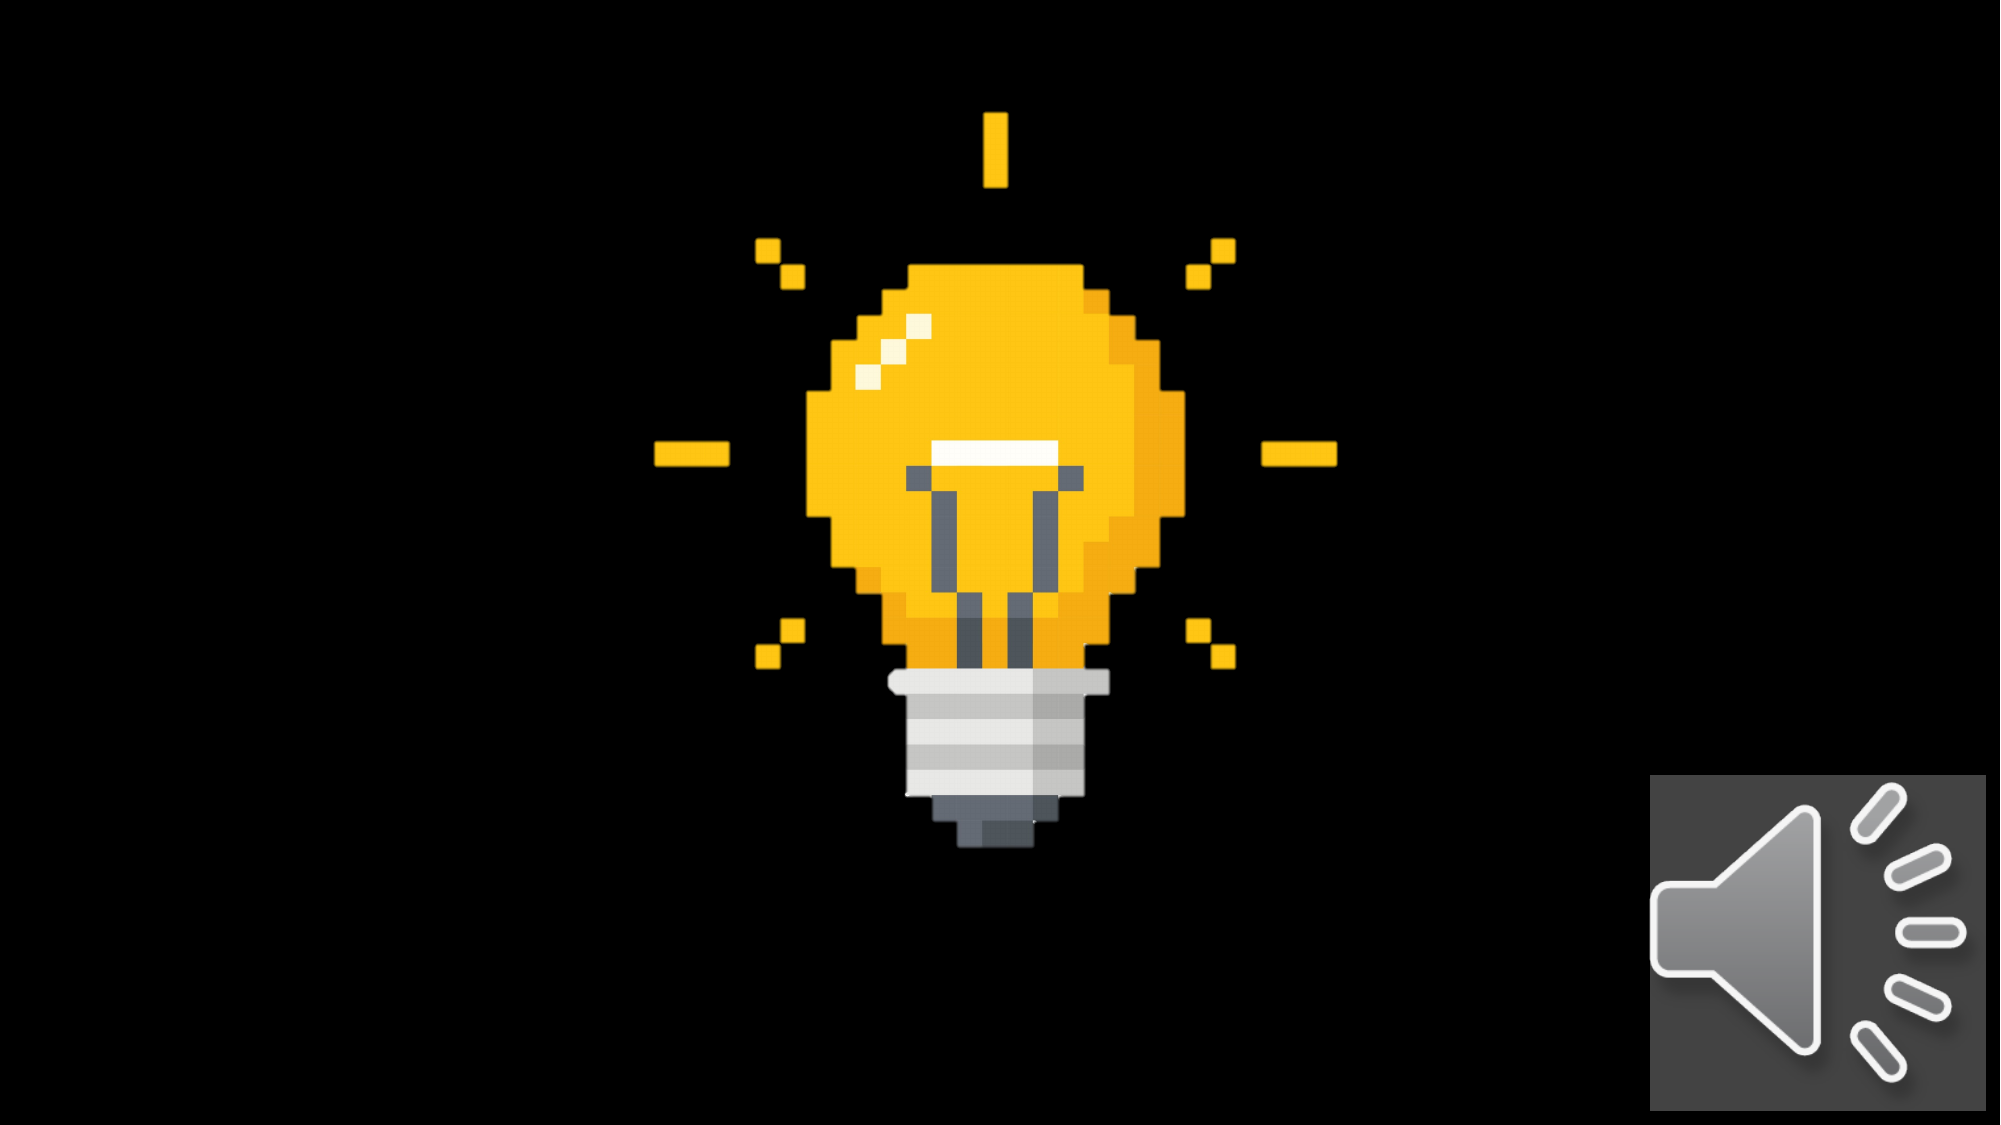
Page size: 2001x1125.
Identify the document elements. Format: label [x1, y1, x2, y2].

picture [602, 73, 1387, 913]
picture [1648, 773, 1987, 1112]
